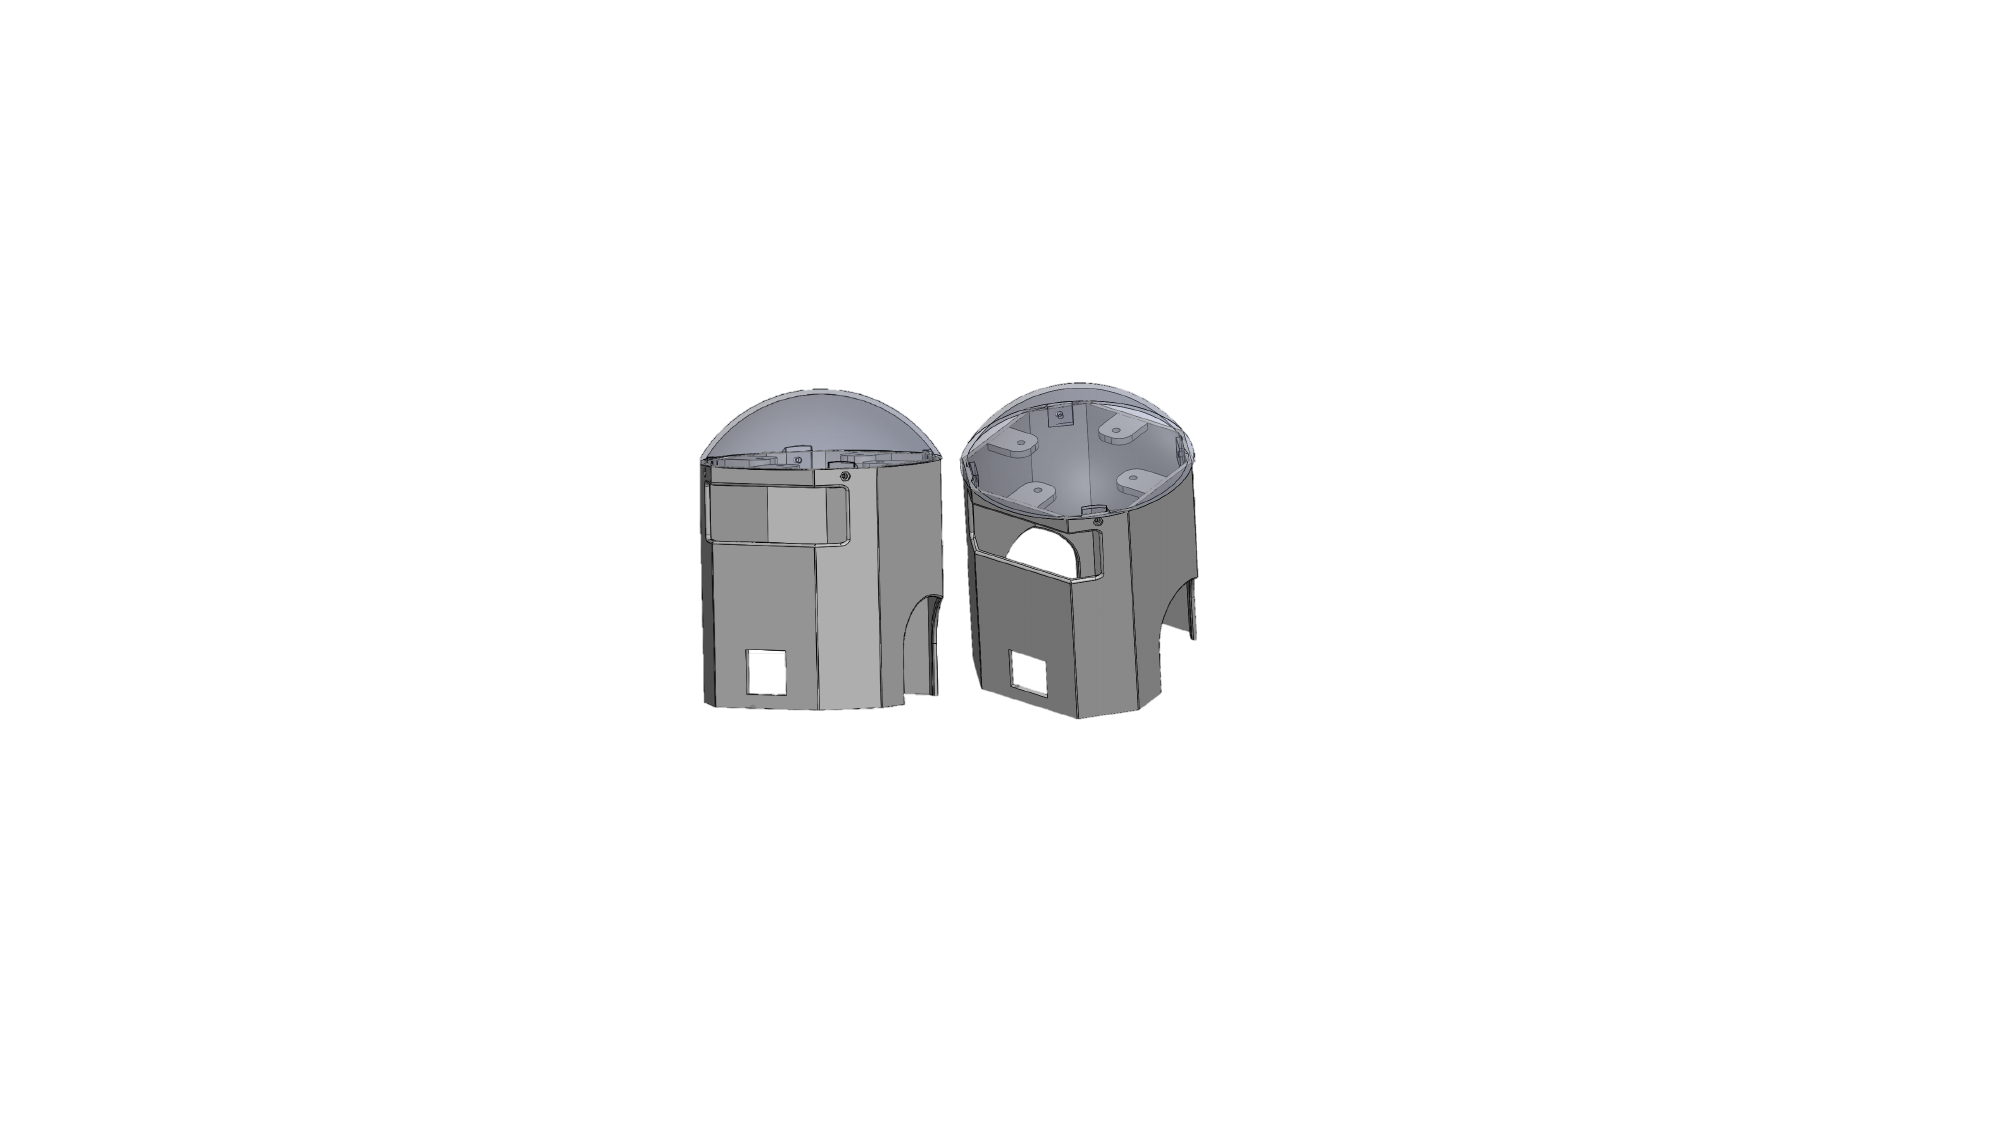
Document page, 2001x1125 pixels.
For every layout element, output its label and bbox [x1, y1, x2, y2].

text_box [672, 373, 1212, 723]
